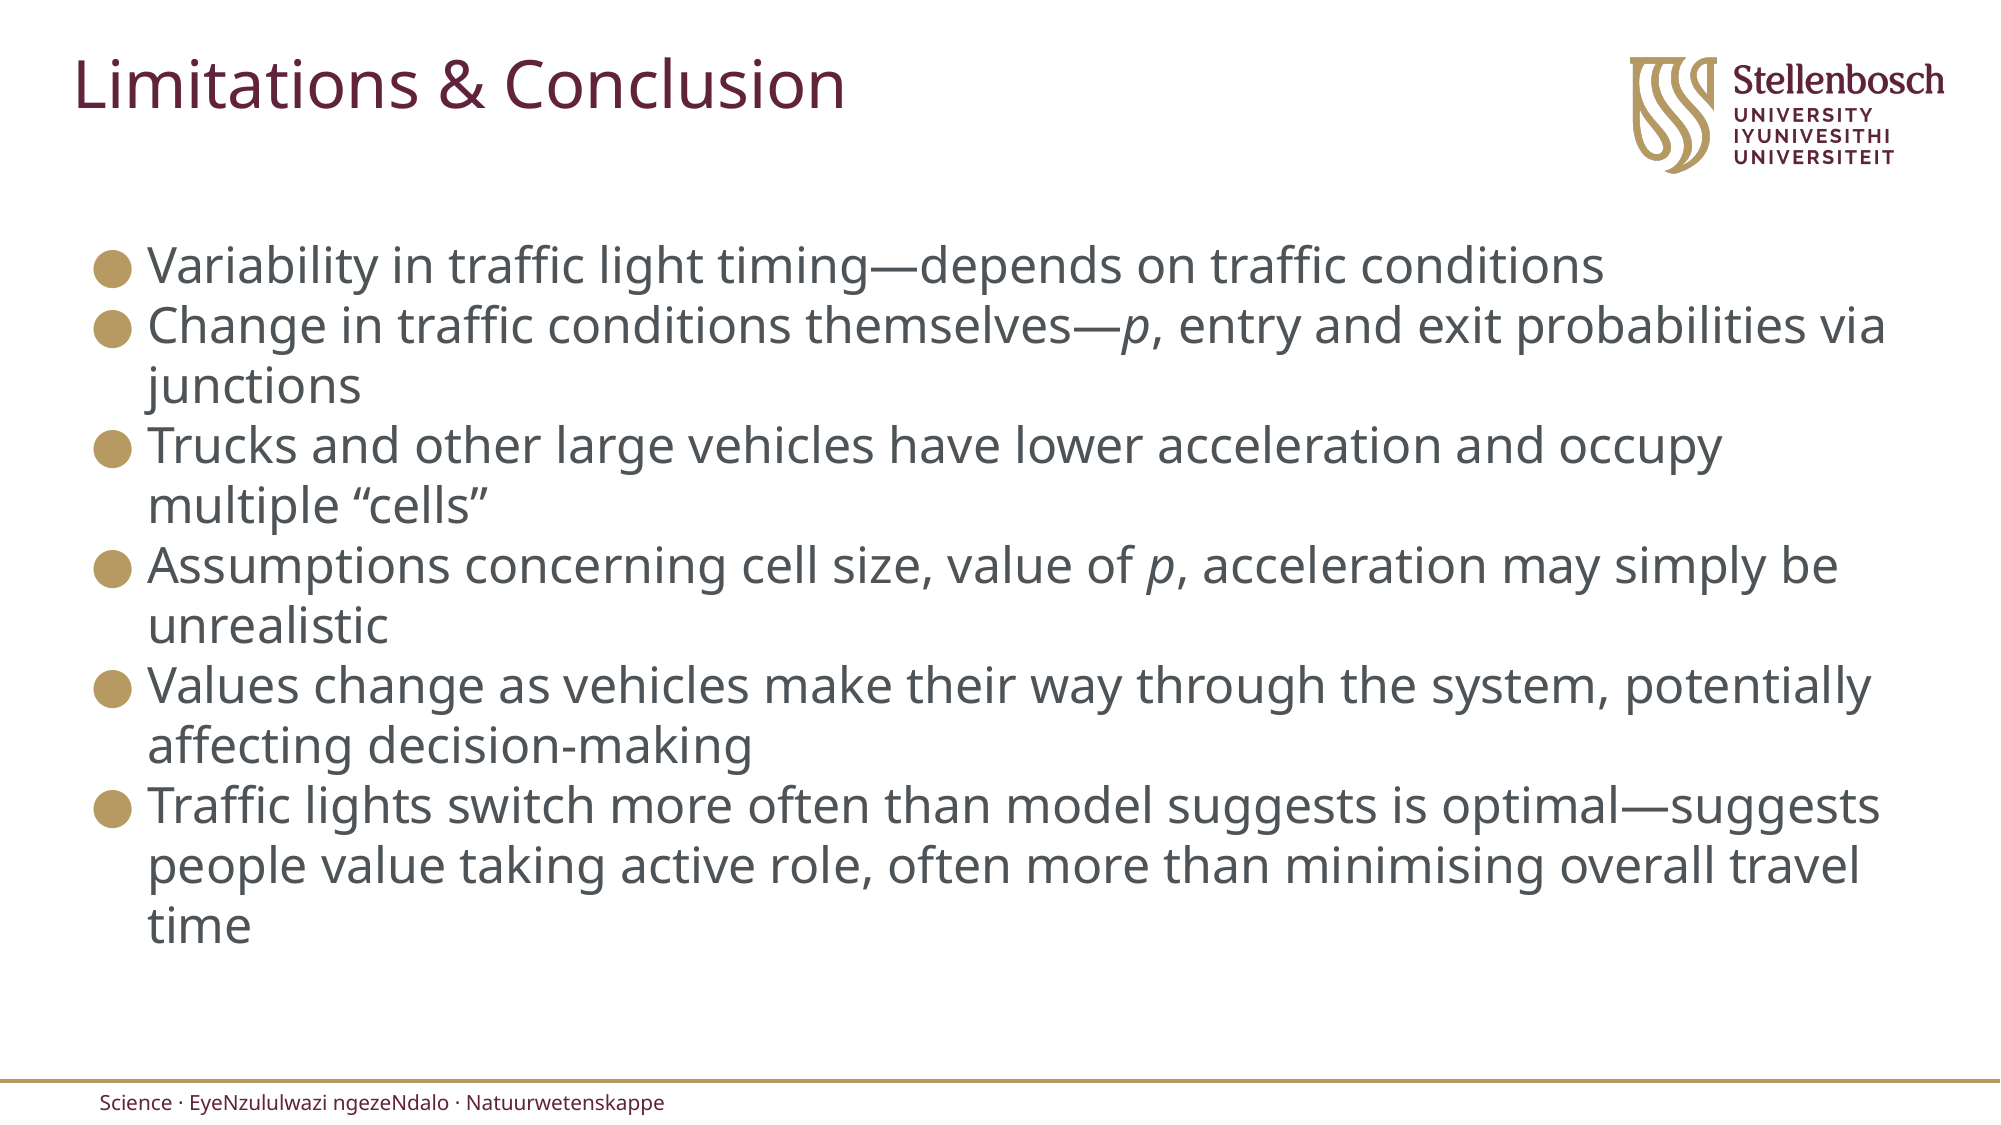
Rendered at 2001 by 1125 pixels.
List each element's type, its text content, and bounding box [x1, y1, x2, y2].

picture [1572, 0, 2001, 232]
list Variability in traffic light timing—depends on traffic conditions Change in traffic conditions themselves—p, entry and exit probabilities via junctions Trucks and other large vehicles have lower acceleration and occupy multiple “cells” Assumptions concerning cell size, value of p, acceleration may simply be unrealistic Values change as vehicles make their way through the system, potentially affecting decision-making Traffic lights switch more often than model suggests is optimal—suggests people value taking active role, often more than minimising overall travel time [57, 225, 1910, 1032]
title Limitations & Conclusion [57, 43, 1518, 211]
